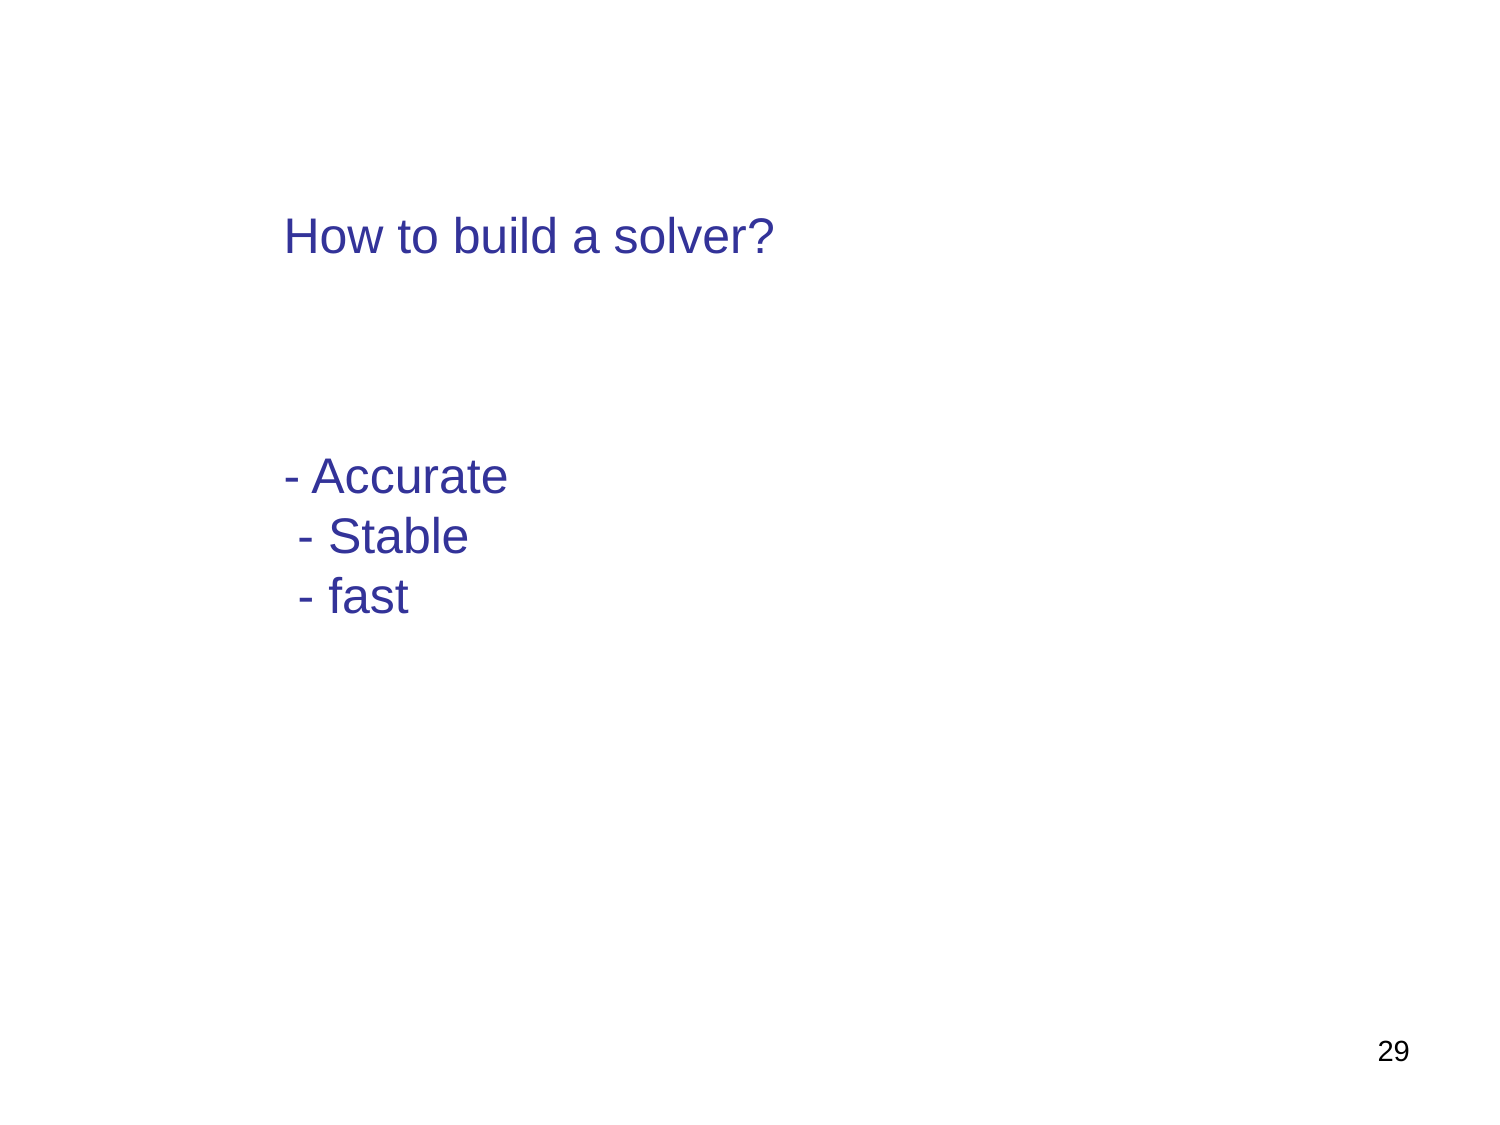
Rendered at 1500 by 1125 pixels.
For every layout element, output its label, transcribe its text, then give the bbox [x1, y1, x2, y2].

text_box How to build a solver? - Accurate - Stable - fast [268, 196, 790, 752]
slide_number 29 [1074, 1024, 1425, 1103]
